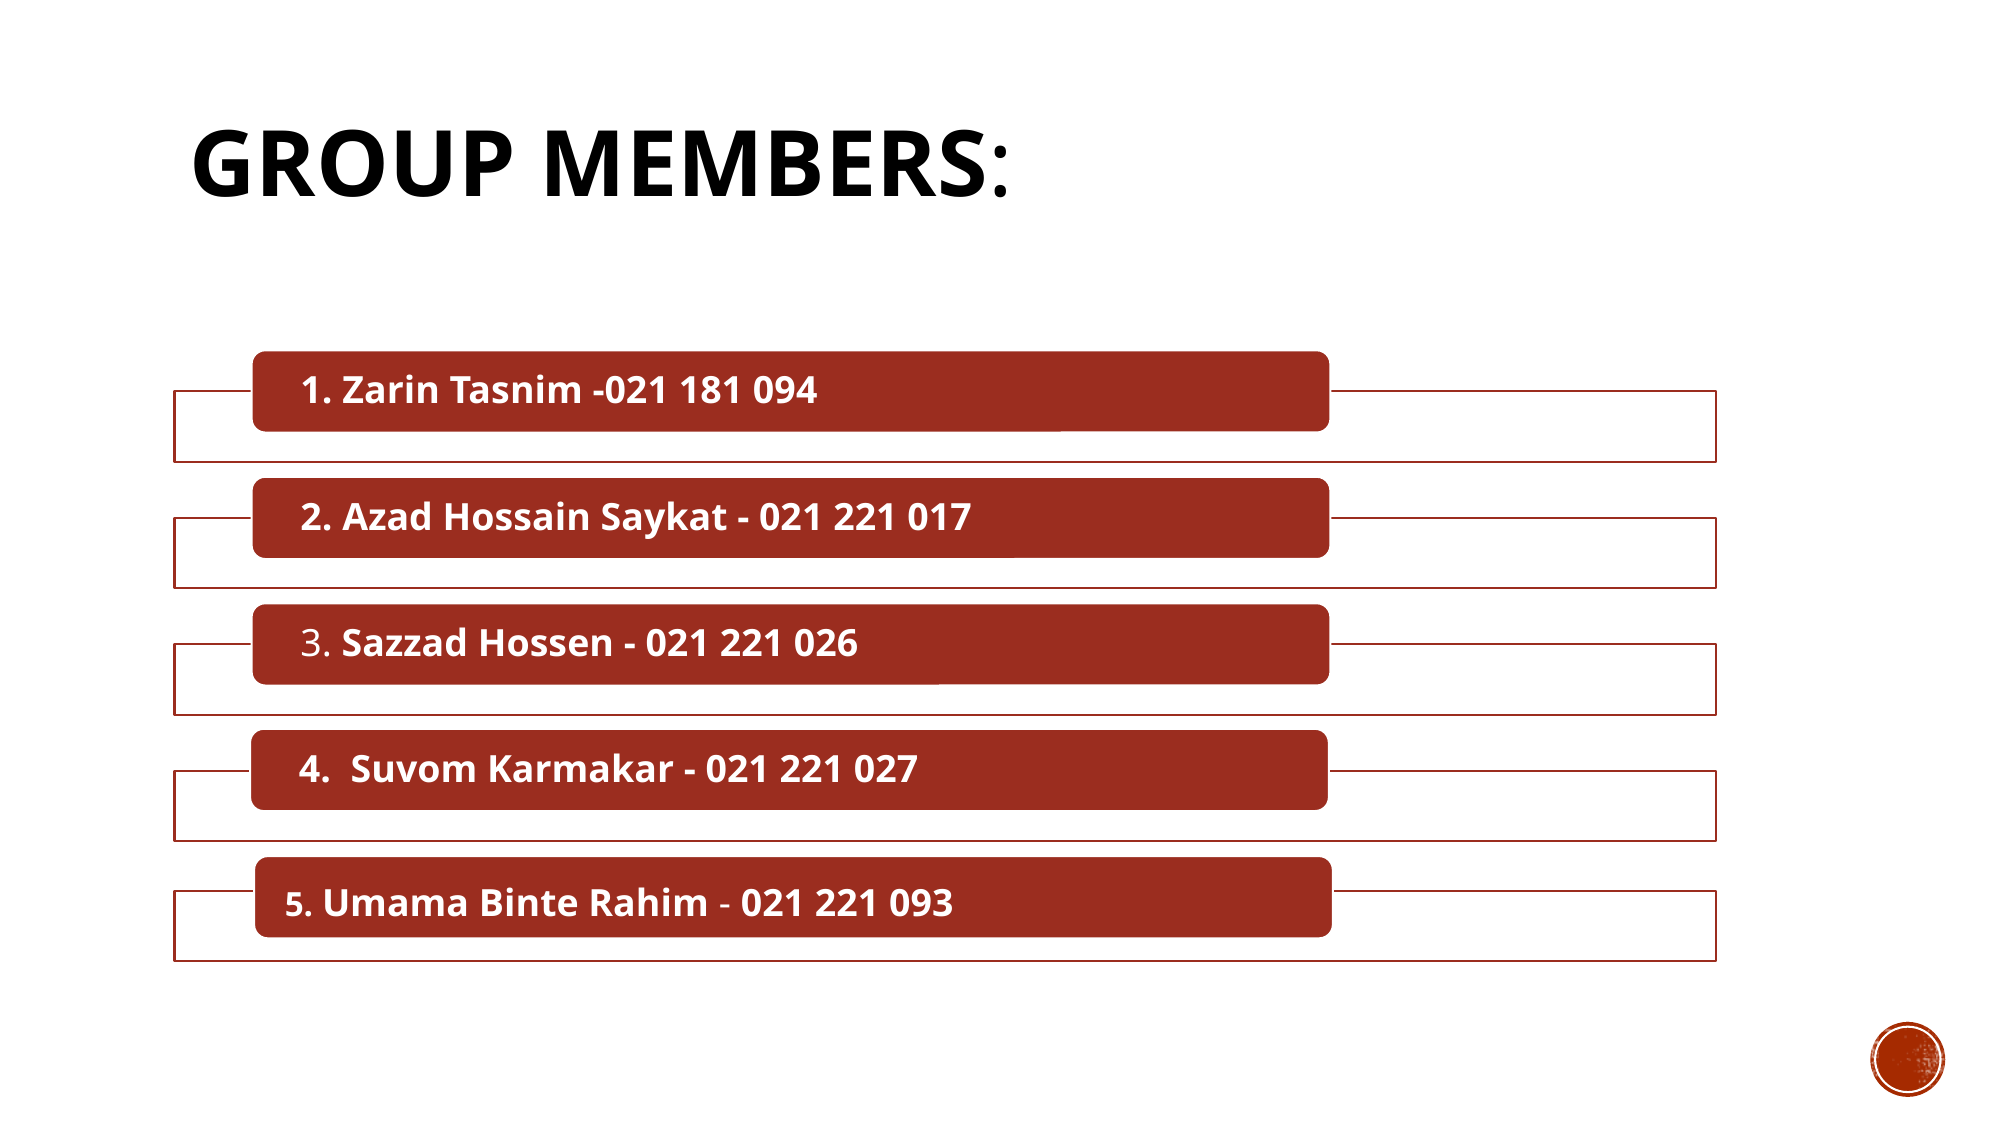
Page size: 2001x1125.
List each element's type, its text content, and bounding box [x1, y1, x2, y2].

text_box [173, 890, 1717, 962]
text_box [244, 862, 1333, 958]
title Group Members: [174, 35, 1825, 300]
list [175, 345, 1715, 846]
